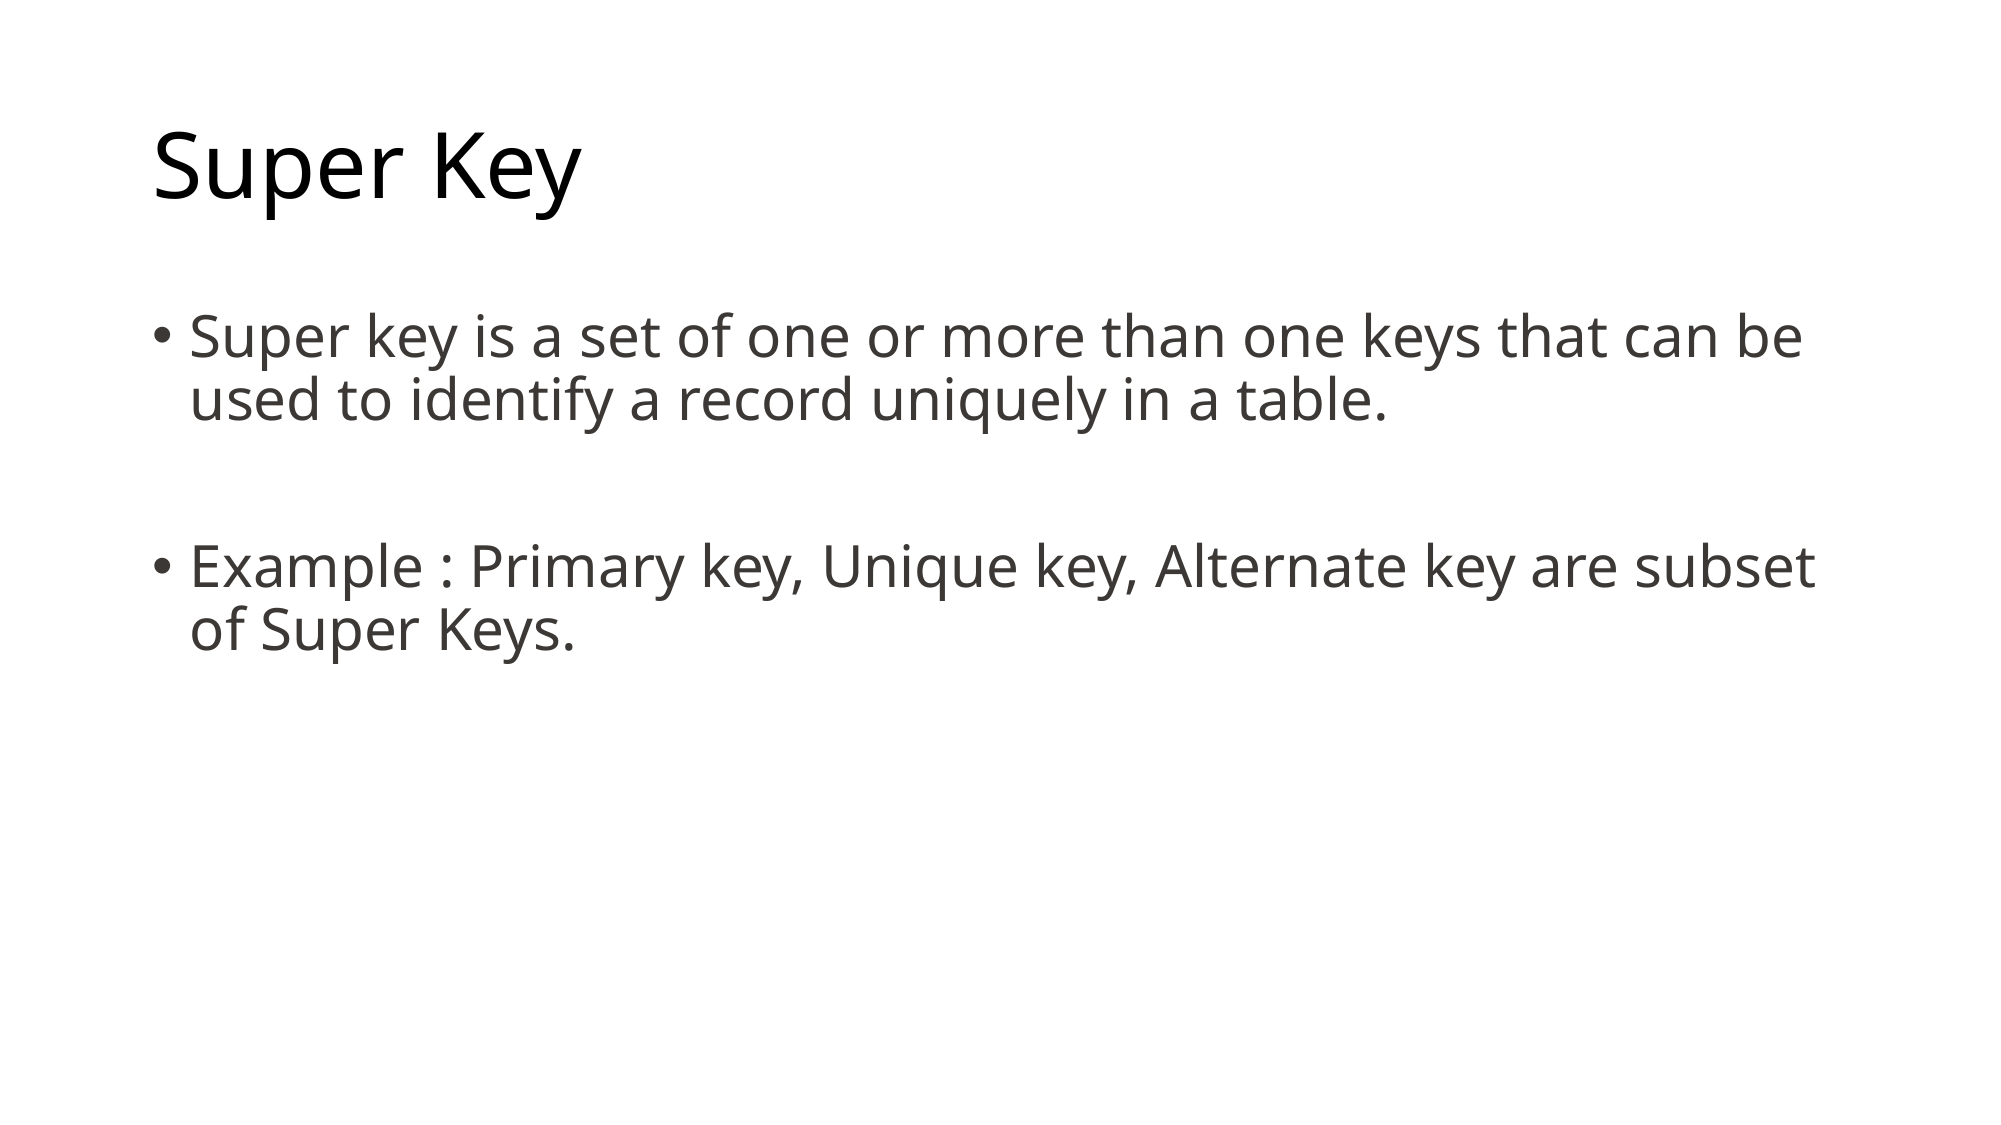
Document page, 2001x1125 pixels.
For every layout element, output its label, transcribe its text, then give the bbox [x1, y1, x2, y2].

list Super key is a set of one or more than one keys that can be used to identify a record uniquely in a table. Example : Primary key, Unique key, Alternate key are subset of Super Keys. [137, 299, 1863, 1014]
title Super Key [137, 59, 1863, 278]
